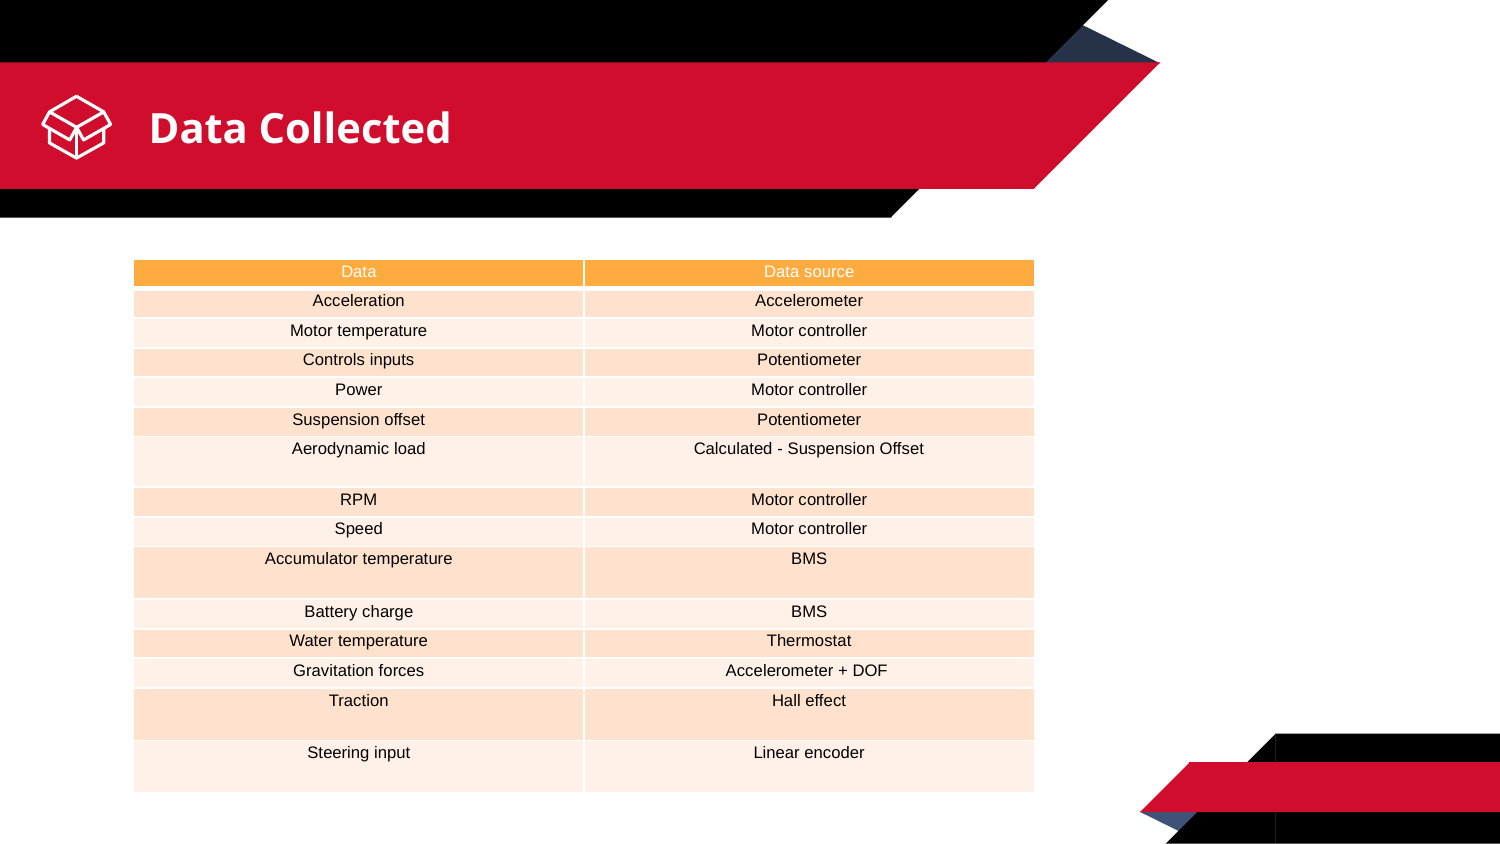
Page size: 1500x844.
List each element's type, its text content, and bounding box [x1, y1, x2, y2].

table_cell Acceleration [134, 291, 583, 317]
table_cell Linear encoder [585, 741, 1034, 792]
table_cell Thermostat [585, 630, 1034, 657]
table_cell Accumulator temperature [134, 547, 583, 598]
table_cell Motor controller [585, 319, 1034, 347]
table_cell BMS [585, 600, 1034, 628]
table_cell RPM [134, 488, 583, 516]
table_cell Steering input [134, 741, 583, 792]
table_cell Motor controller [585, 518, 1034, 546]
table_cell Traction [134, 689, 583, 740]
table_cell Gravitation forces [134, 659, 583, 687]
table_cell Potentiometer [585, 408, 1034, 436]
table_cell Motor controller [585, 488, 1034, 516]
table_header Data source [585, 260, 1034, 286]
table_cell Calculated - Suspension Offset [585, 437, 1034, 486]
table_cell Accelerometer [585, 291, 1034, 317]
table_cell Motor controller [585, 378, 1034, 406]
table_cell Speed [134, 518, 583, 546]
title Data Collected [133, 64, 997, 190]
table_cell Suspension offset [134, 408, 583, 436]
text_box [42, 95, 111, 159]
table_cell Aerodynamic load [134, 437, 583, 486]
table_cell Water temperature [134, 630, 583, 657]
table_cell BMS [585, 547, 1034, 598]
table_cell Battery charge [134, 600, 583, 628]
table_cell Power [134, 378, 583, 406]
table_cell Potentiometer [585, 349, 1034, 376]
table_cell Motor temperature [134, 319, 583, 347]
table_cell Accelerometer + DOF [585, 659, 1034, 687]
table_cell Hall effect [585, 689, 1034, 740]
table_cell Controls inputs [134, 349, 583, 376]
table_header Data [134, 260, 583, 286]
